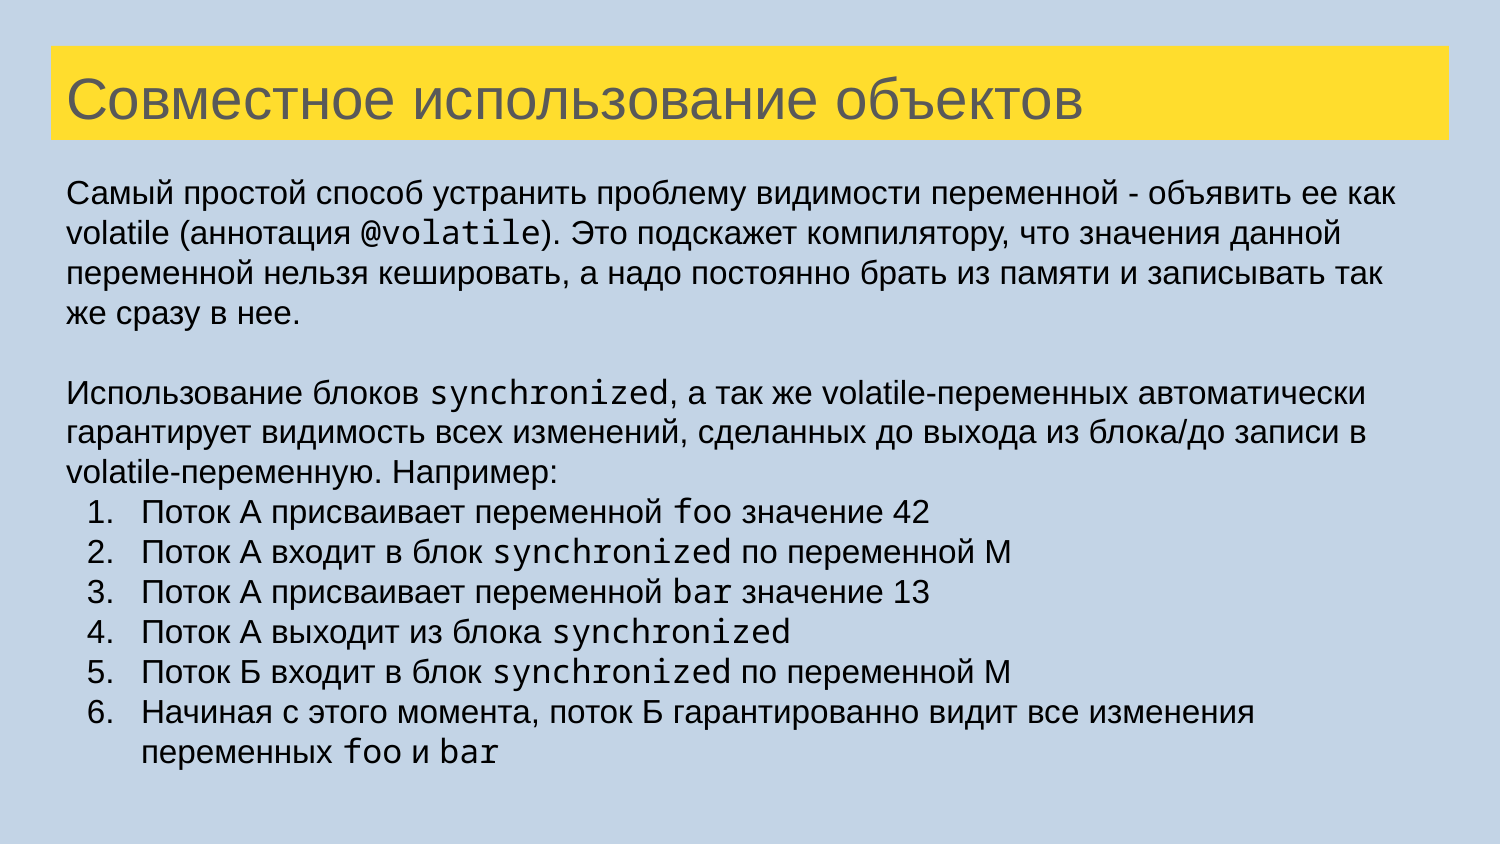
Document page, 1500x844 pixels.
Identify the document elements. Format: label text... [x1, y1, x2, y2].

title Совместное использование объектов [51, 45, 1449, 140]
text_box Самый простой способ устранить проблему видимости переменной - объявить ее как volatile (аннотация @volatile). Это подскажет компилятору, что значения данной переменной нельзя кешировать, а надо постоянно брать из памяти и записывать так же сразу в нее. Использование блоков synchronized, а так же volatile-переменных автоматически гарантирует видимость всех изменений, сделанных до выхода из блока/до записи в volatile-переменную. Например: Поток А присваивает переменной foo значение 42 Поток А входит в блок synchronized по переменной M Поток А присваивает переменной bar значение 13 Поток А выходит из блока synchronized Поток Б входит в блок synchronized по переменной M Начиная с этого момента, поток Б гарантированно видит все изменения переменных foo и bar [51, 156, 1449, 800]
